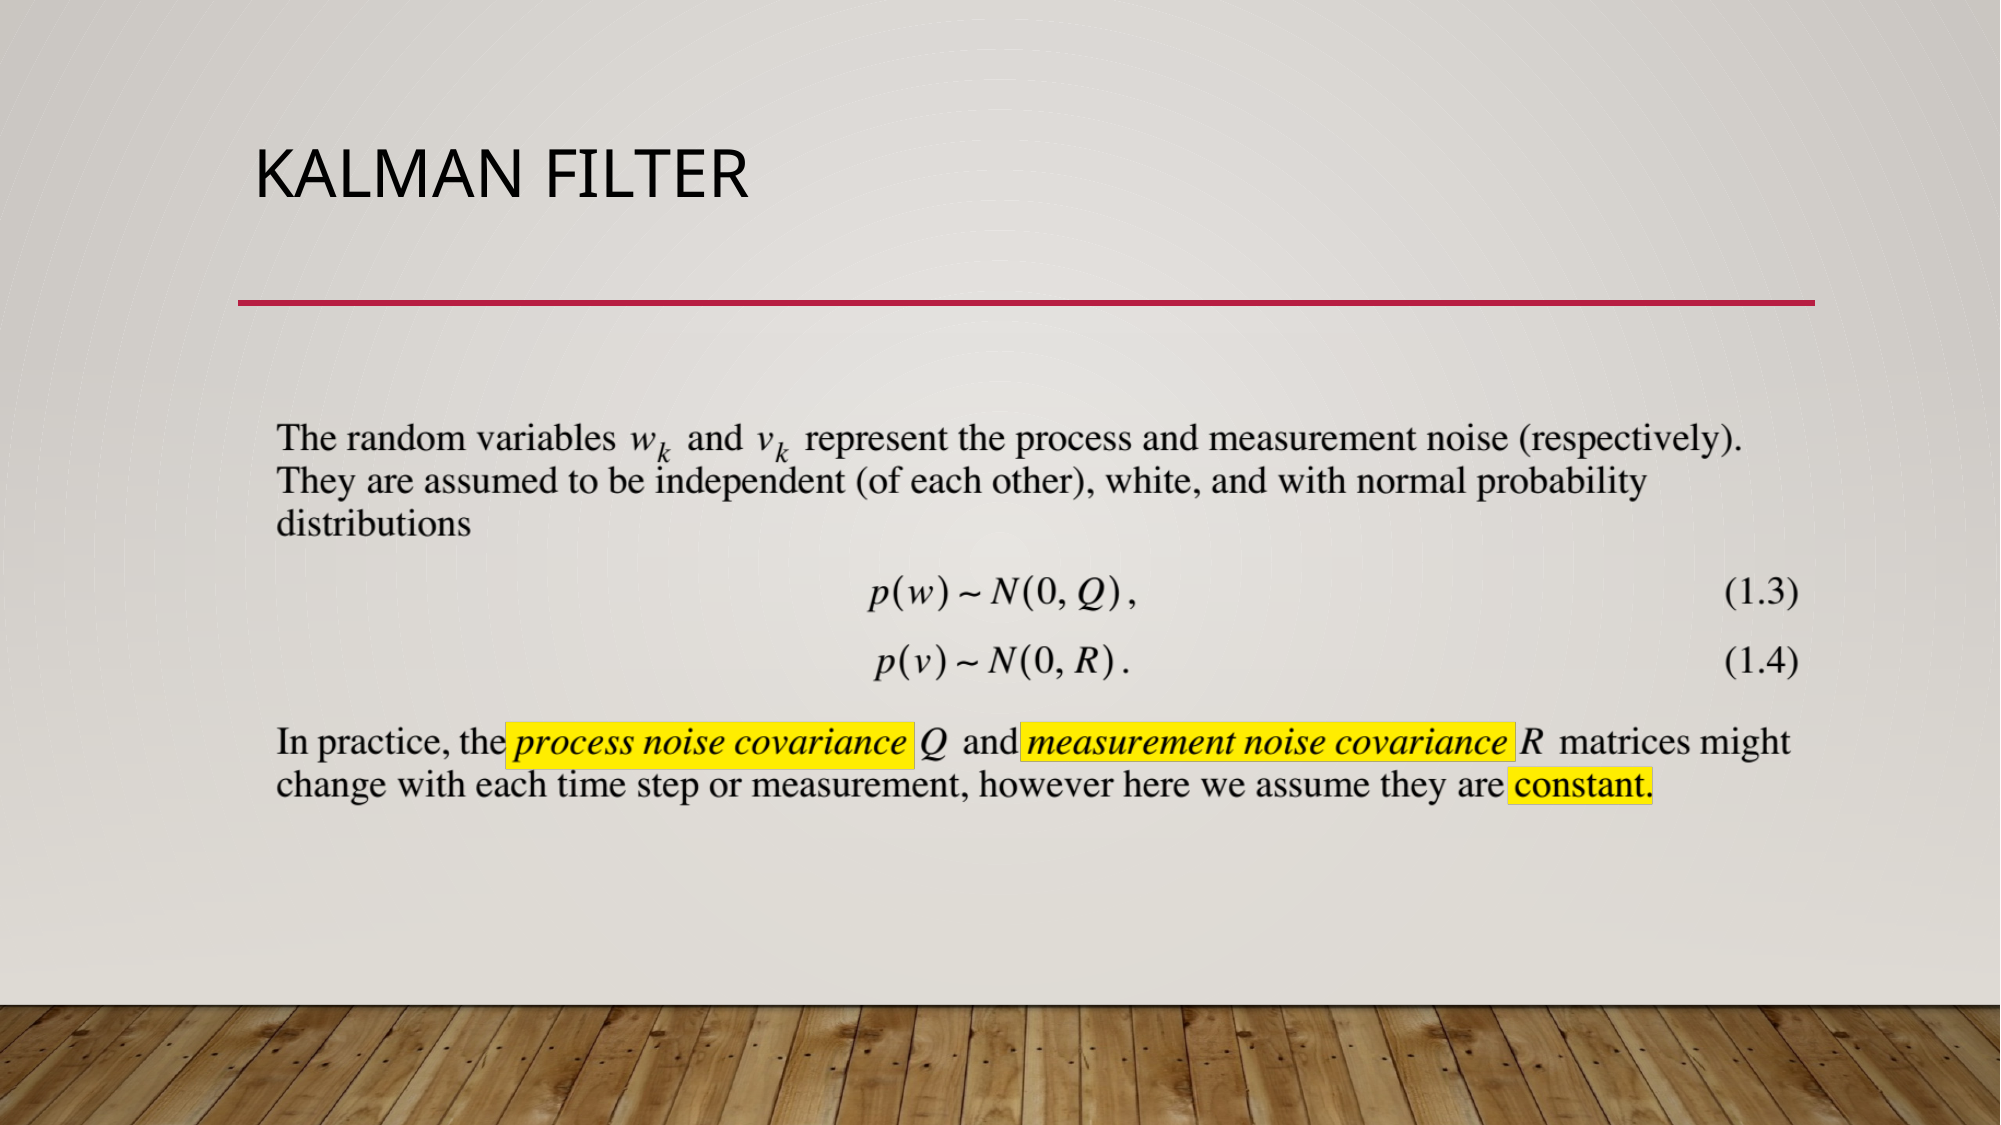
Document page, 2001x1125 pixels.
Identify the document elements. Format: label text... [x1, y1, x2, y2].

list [237, 403, 1814, 824]
title Kalman filter [238, 131, 1814, 305]
picture [0, 1005, 2000, 1125]
